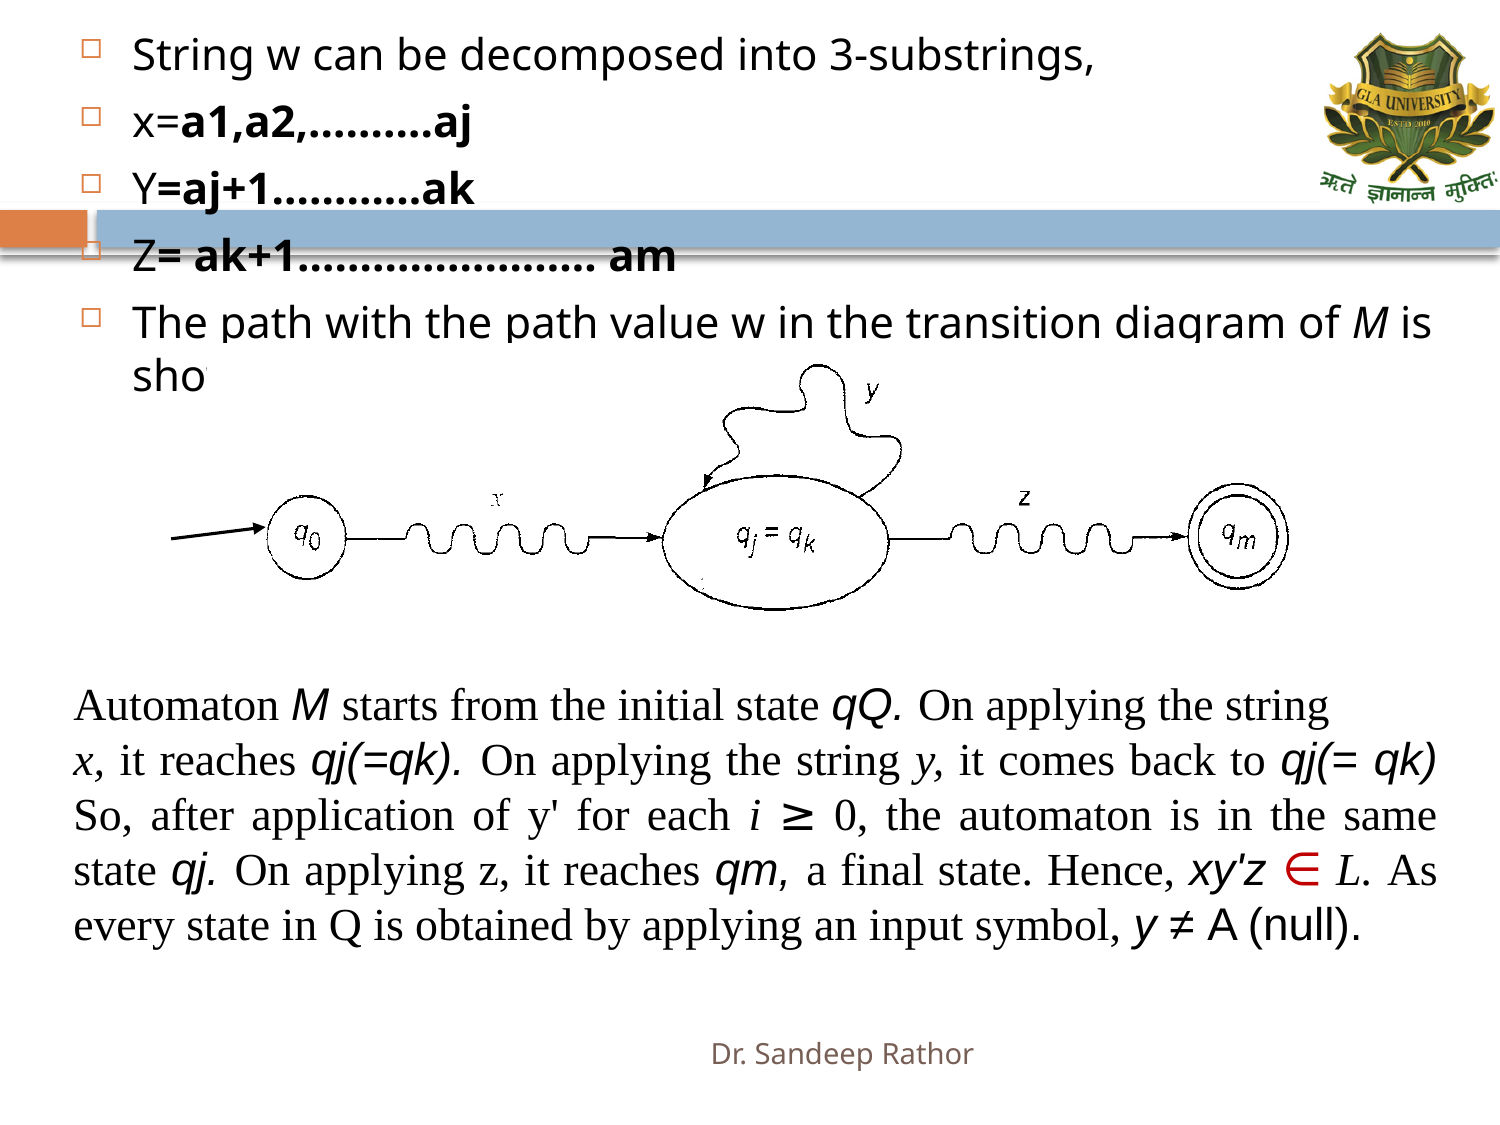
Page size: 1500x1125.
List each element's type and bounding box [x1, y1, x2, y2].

text_box [58, 667, 1453, 957]
text_box [170, 526, 266, 540]
picture [206, 342, 1305, 619]
picture [1319, 18, 1500, 207]
footer [99, 1024, 990, 1085]
list [64, 19, 1500, 757]
